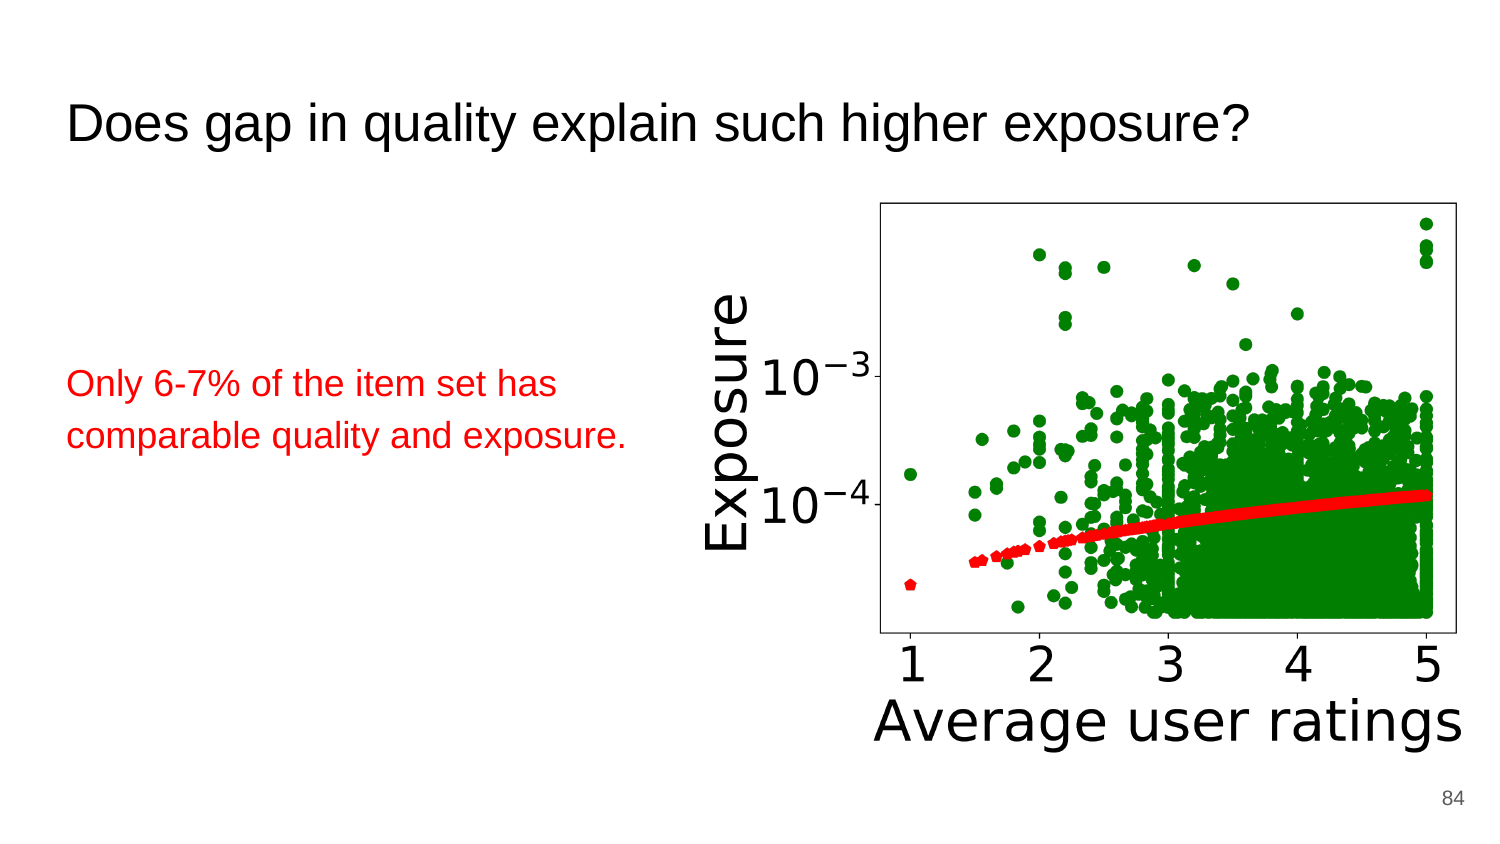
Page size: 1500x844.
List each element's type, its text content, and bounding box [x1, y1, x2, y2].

title Does gap in quality explain such higher exposure? [51, 72, 1449, 167]
slide_number ‹#› [1389, 765, 1480, 830]
picture [686, 191, 1476, 764]
list Only 6-7% of the item set has comparable quality and exposure. [51, 189, 662, 750]
